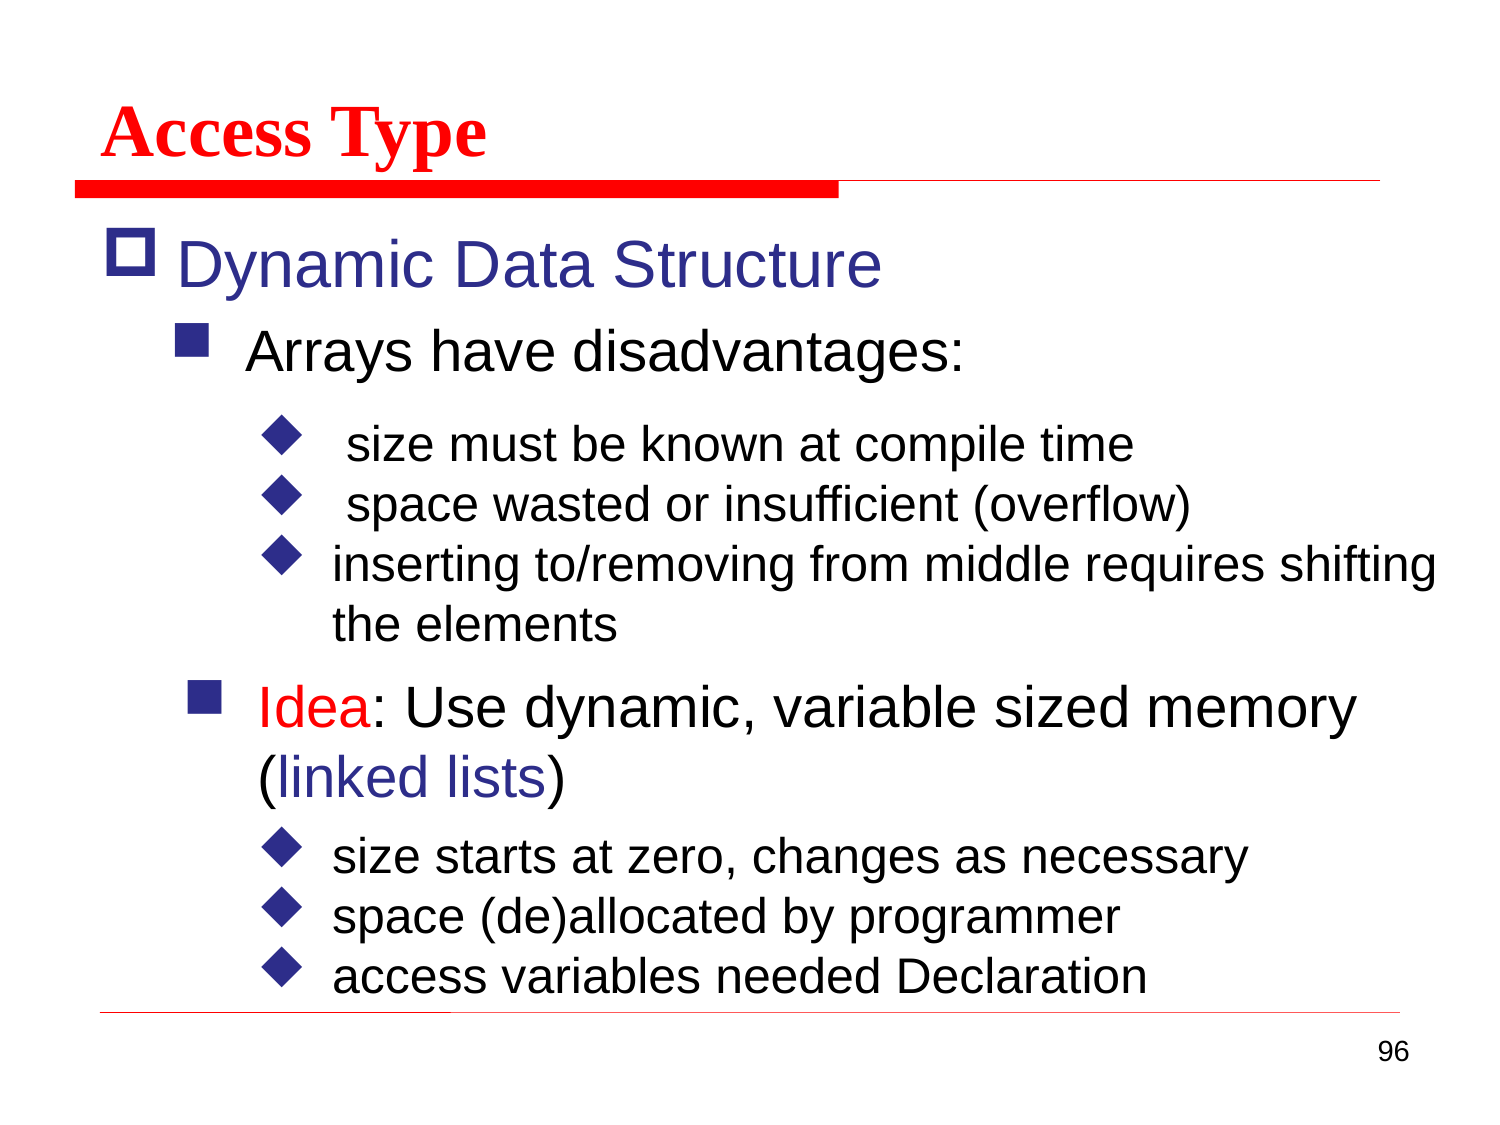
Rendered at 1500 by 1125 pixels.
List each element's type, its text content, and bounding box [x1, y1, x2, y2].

slide_number 96 [1074, 1024, 1426, 1103]
text_box Arrays have disadvantages: [170, 312, 1499, 384]
text_box size starts at zero, changes as necessary space (de)allocated by programmer access variables needed Declaration [242, 817, 1458, 1011]
text_box Dynamic Data Structure [101, 221, 1328, 302]
text_box size must be known at compile time space wasted or insufficient (overflow) inserting to/removing from middle requires shifting the elements [242, 404, 1458, 660]
text_box Access Type [100, 101, 489, 172]
text_box Idea: Use dynamic, variable sized memory (linked lists) [168, 662, 1458, 817]
